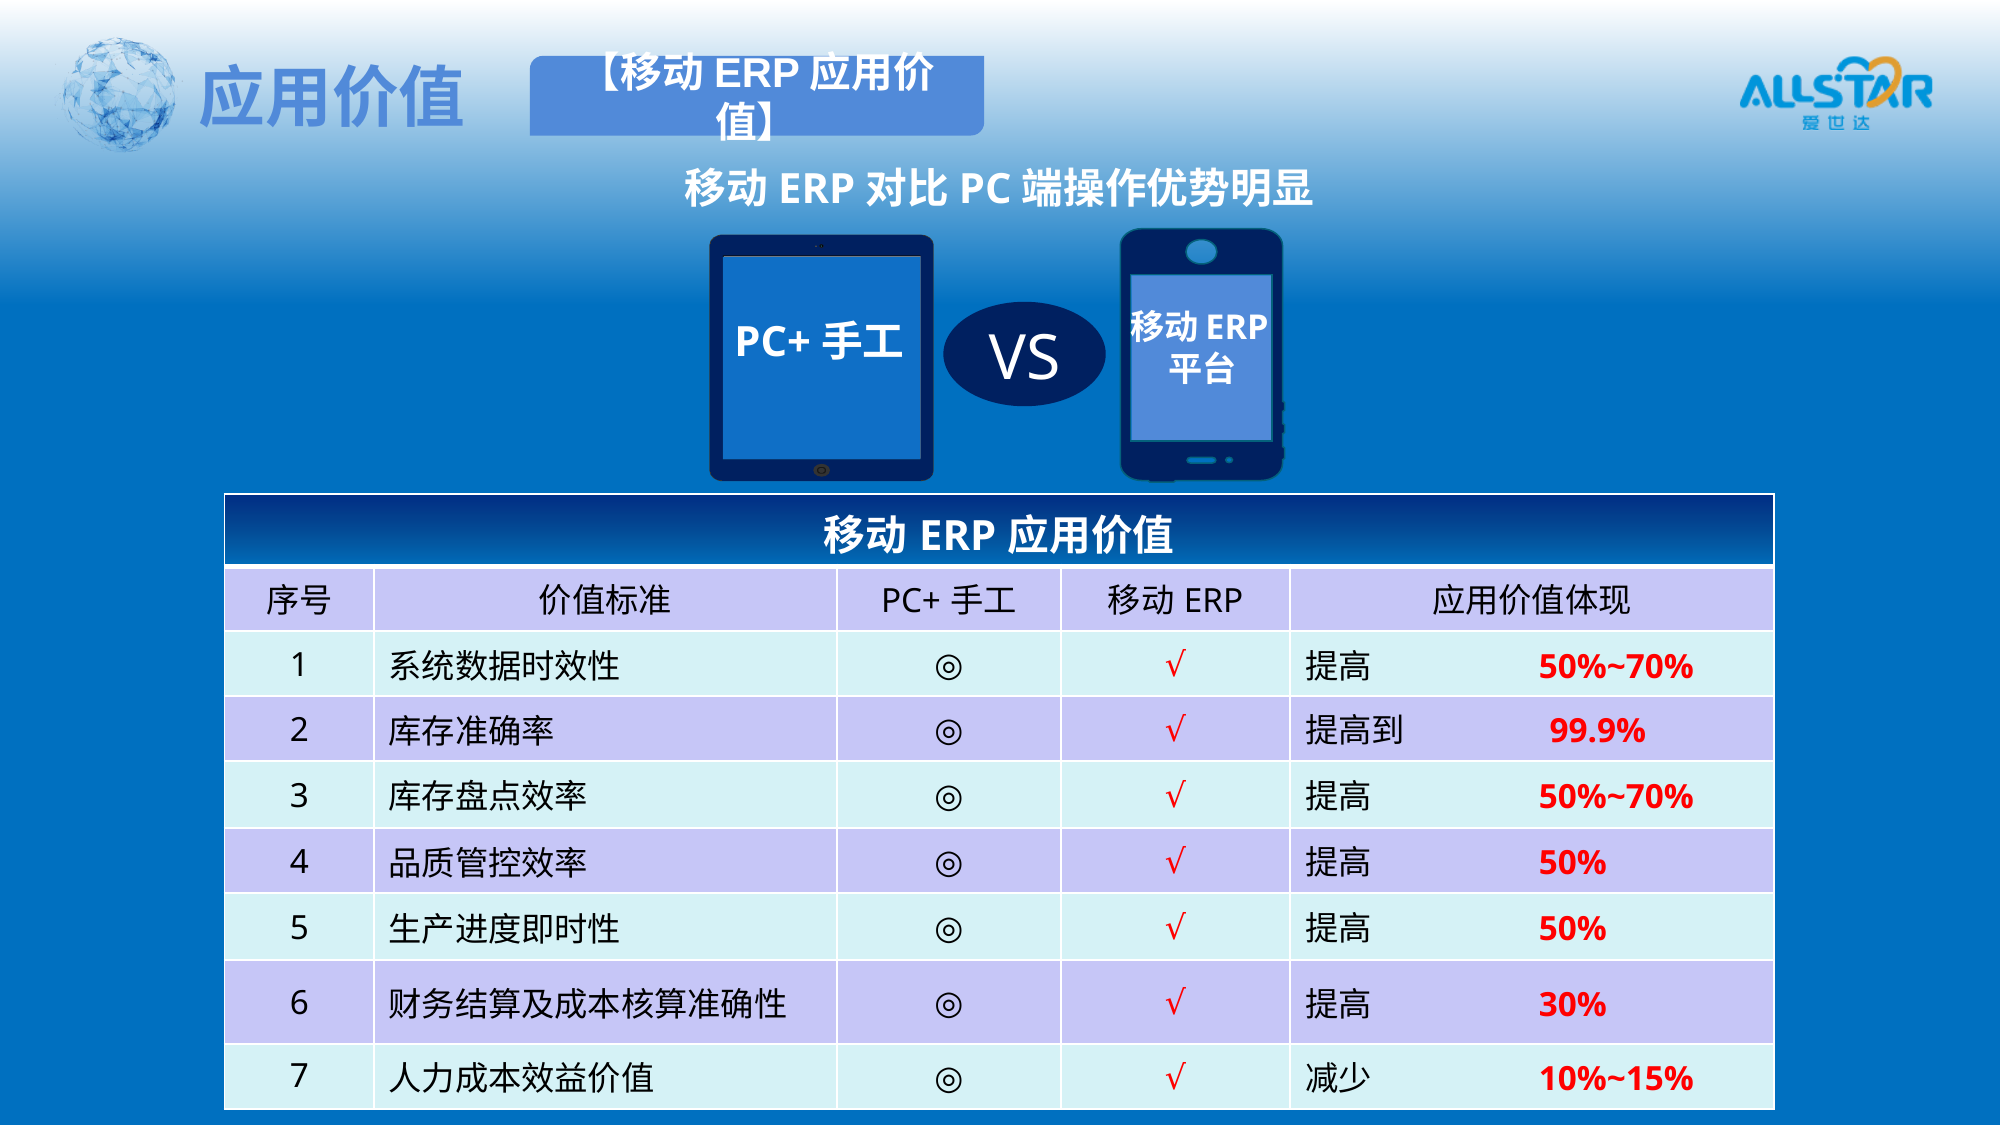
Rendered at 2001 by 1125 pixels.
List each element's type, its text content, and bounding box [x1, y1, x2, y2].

text_box 【移动ERP应用价值】 [563, 54, 986, 137]
table_cell 应用价值体现 [1291, 569, 1773, 630]
table_cell 人力成本效益价值 [375, 1045, 836, 1108]
table_cell √ [1062, 961, 1289, 1043]
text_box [709, 234, 934, 482]
table_cell 序号 [225, 569, 373, 630]
table_cell 价值标准 [375, 569, 836, 630]
table_cell 7 [225, 1045, 373, 1108]
table_cell 库存盘点效率 [375, 762, 836, 827]
table_cell ◎ [838, 632, 1060, 695]
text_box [34, 36, 563, 153]
text_box VS [943, 301, 1075, 407]
table_cell √ [1062, 632, 1289, 695]
table_cell 提高到 99.9% [1291, 697, 1773, 760]
table_cell √ [1062, 829, 1289, 892]
table_cell ◎ [838, 961, 1060, 1043]
table_cell ◎ [838, 697, 1060, 760]
table_cell 4 [225, 829, 373, 892]
table_cell 提高 30% [1291, 961, 1773, 1043]
table_cell 2 [225, 697, 373, 760]
table_cell 提高 50%~70% [1291, 632, 1773, 695]
table_cell 财务结算及成本核算准确性 [375, 961, 836, 1043]
table_cell ◎ [838, 894, 1060, 959]
table_cell 1 [225, 632, 373, 695]
table_cell 品质管控效率 [375, 829, 836, 892]
table_cell 移动ERP [1062, 569, 1289, 630]
table_cell 3 [225, 762, 373, 827]
table_cell √ [1062, 1045, 1289, 1108]
table_header 移动ERP应用价值 [225, 495, 1773, 564]
table_cell 减少 10%~15% [1291, 1045, 1773, 1108]
table_cell 系统数据时效性 [375, 632, 836, 695]
table_cell 提高 50% [1291, 829, 1773, 892]
table_cell √ [1062, 762, 1289, 827]
table_cell 6 [225, 961, 373, 1043]
table_cell 提高 50% [1291, 894, 1773, 959]
table_cell 生产进度即时性 [375, 894, 836, 959]
table_cell √ [1062, 697, 1289, 760]
table_cell 提高 50%~70% [1291, 762, 1773, 827]
table_cell 库存准确率 [375, 697, 836, 760]
table_cell 5 [225, 894, 373, 959]
text_box 移动ERP对比PC端操作优势明显 [2, 148, 1996, 226]
table_cell ◎ [838, 829, 1060, 892]
table_cell ◎ [838, 1045, 1060, 1108]
table_cell ◎ [838, 762, 1060, 827]
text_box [1075, 273, 1330, 438]
table_cell √ [1062, 894, 1289, 959]
table_cell PC+手工 [838, 569, 1060, 630]
picture [1736, 55, 1939, 134]
